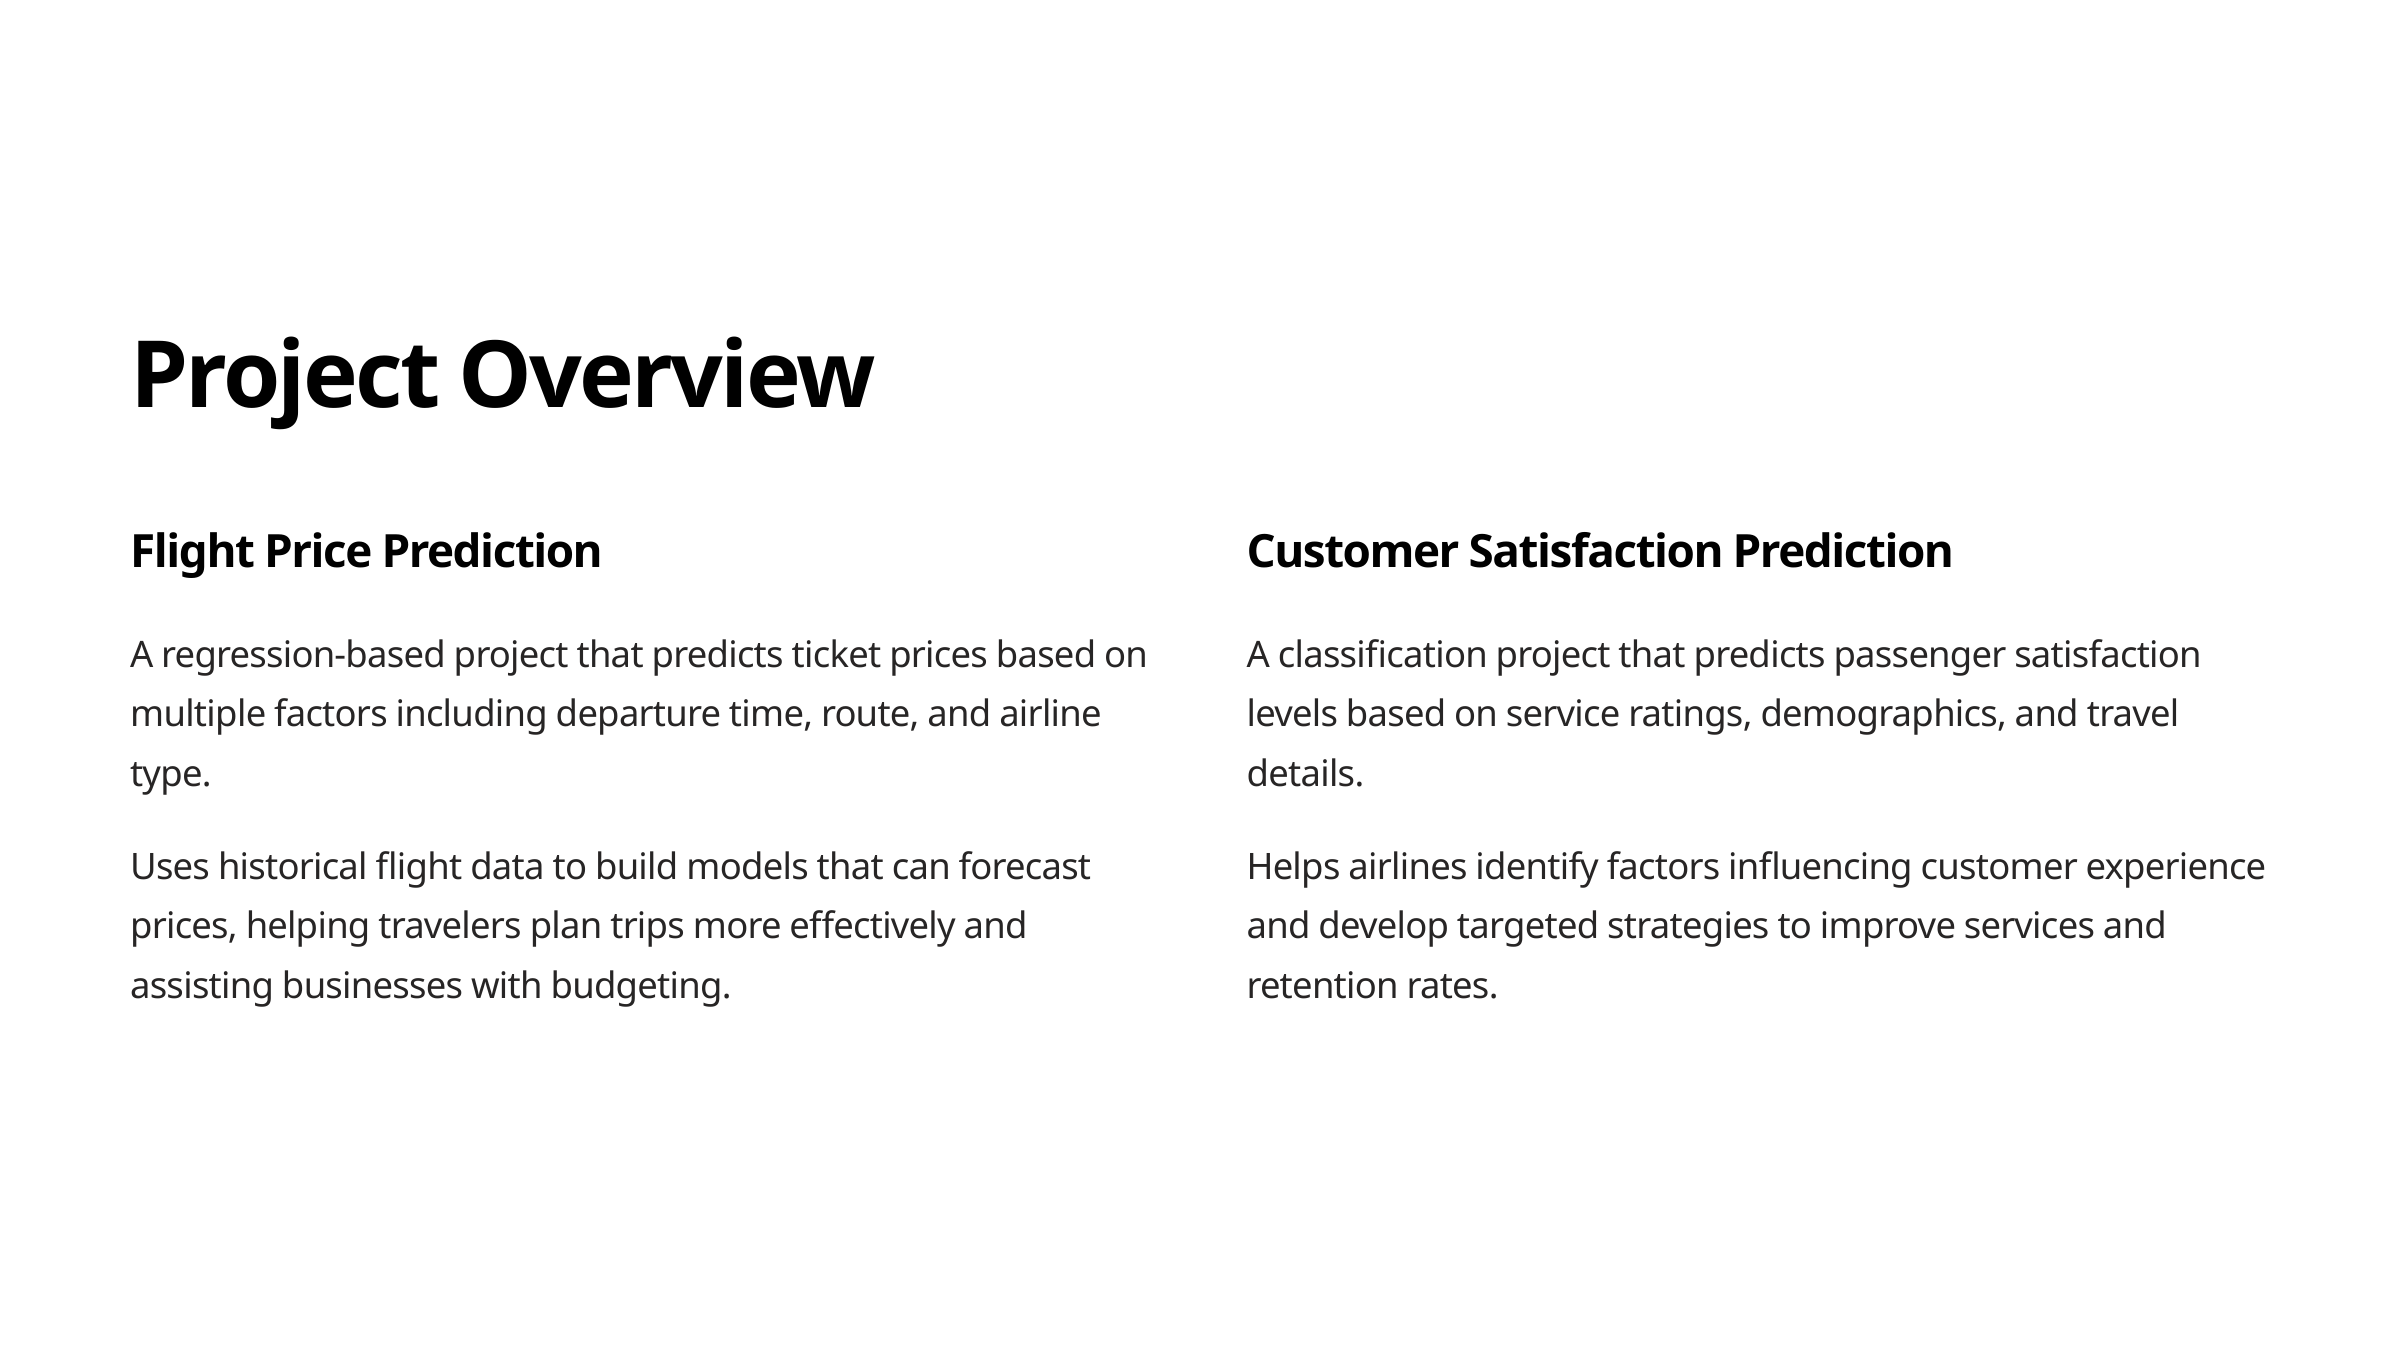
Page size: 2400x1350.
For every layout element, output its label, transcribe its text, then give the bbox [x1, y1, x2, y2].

text_box A classification project that predicts passenger satisfaction levels based on service ratings, demographics, and travel details. [1246, 615, 2271, 794]
text_box A regression-based project that predicts ticket prices based on multiple factors including departure time, route, and airline type. [130, 615, 1155, 794]
text_box Project Overview [130, 310, 1061, 427]
text_box Helps airlines identify factors influencing customer experience and develop targeted strategies to improve services and retention rates. [1246, 827, 2271, 1006]
text_box Customer Satisfaction Prediction [1246, 519, 1952, 578]
text_box Uses historical flight data to build models that can forecast prices, helping travelers plan trips more effectively and assisting businesses with budgeting. [130, 827, 1155, 1006]
text_box Flight Price Prediction [130, 519, 597, 578]
